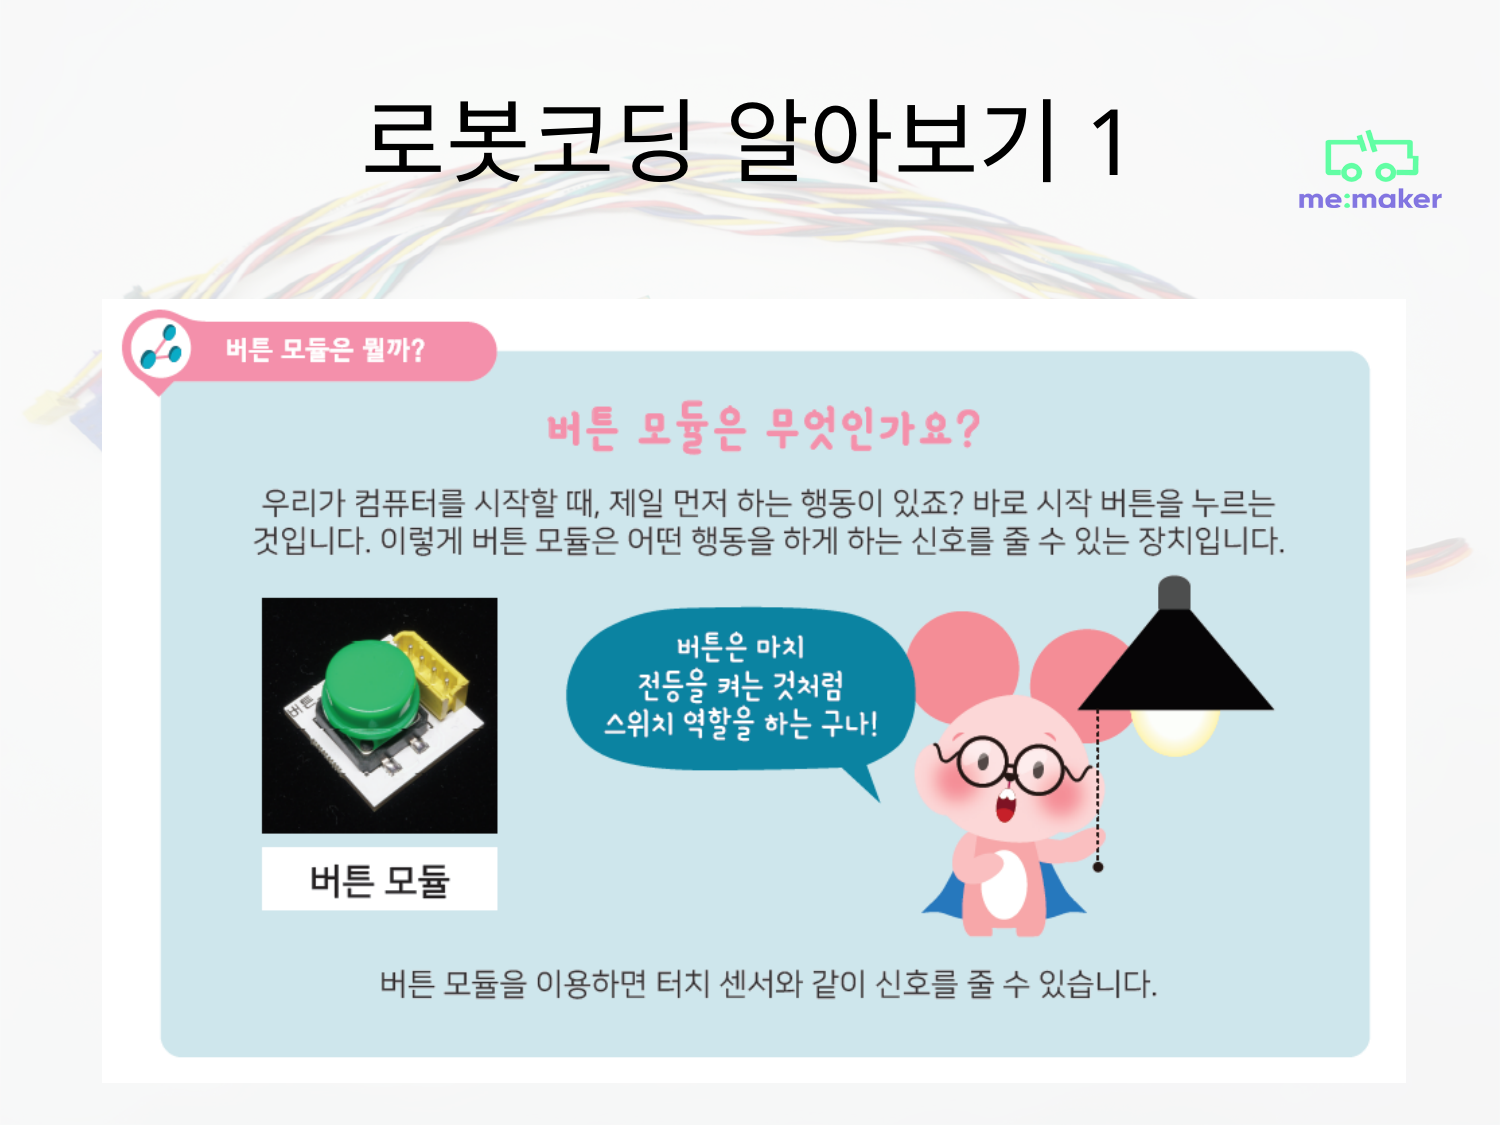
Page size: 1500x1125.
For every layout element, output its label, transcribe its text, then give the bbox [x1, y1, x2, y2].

title 로봇코딩 알아보기1 [75, 45, 1425, 233]
picture [0, 0, 1500, 1125]
